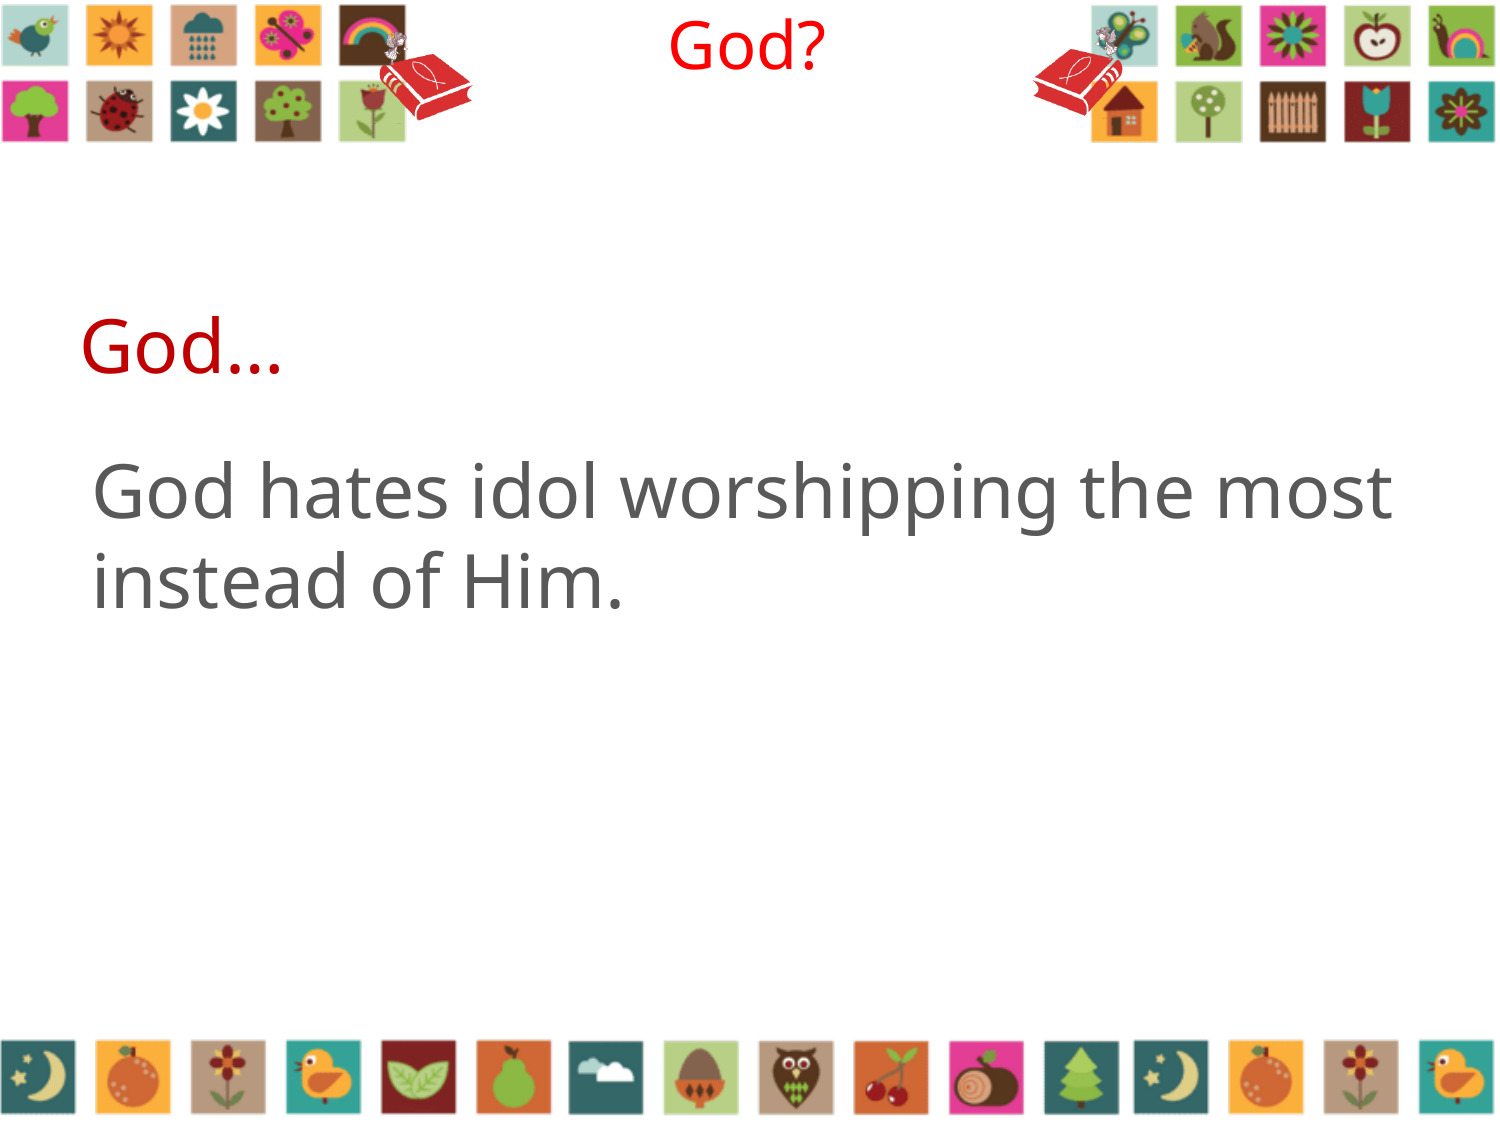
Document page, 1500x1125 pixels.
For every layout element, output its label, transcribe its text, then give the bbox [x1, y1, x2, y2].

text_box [0, 1028, 1500, 1118]
text_box God hates idol worshipping the most instead of Him. [76, 436, 1424, 722]
picture [0, 3, 505, 150]
text_box God? [414, 0, 1080, 91]
text_box God… [64, 290, 1412, 396]
picture [1000, 3, 1500, 150]
